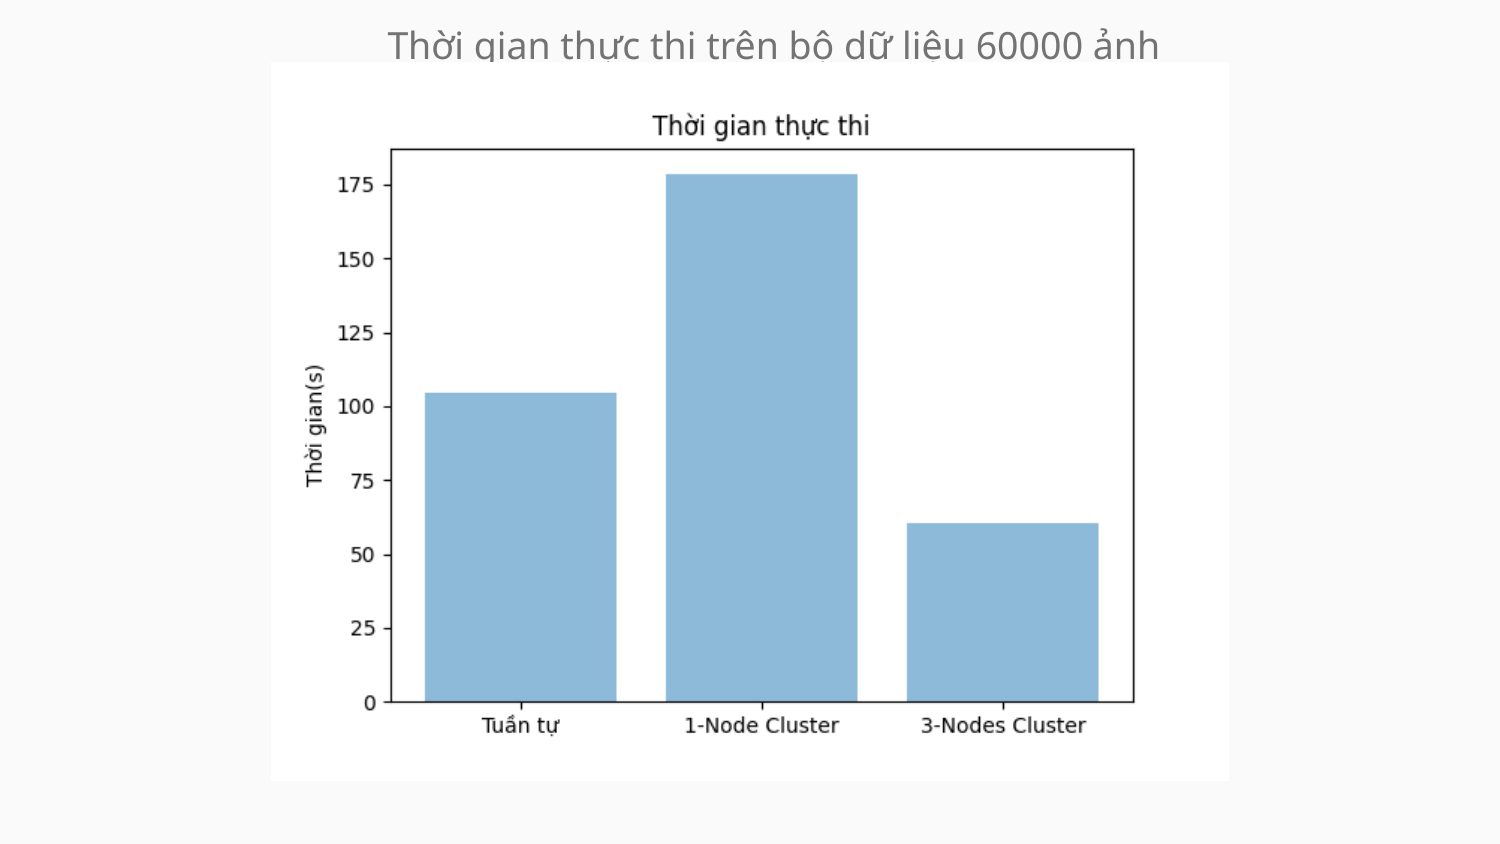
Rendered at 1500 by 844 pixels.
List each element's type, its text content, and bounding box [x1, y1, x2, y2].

picture [271, 62, 1229, 782]
list Thời gian thực thi trên bộ dữ liệu 60000 ảnh [100, 0, 1449, 104]
